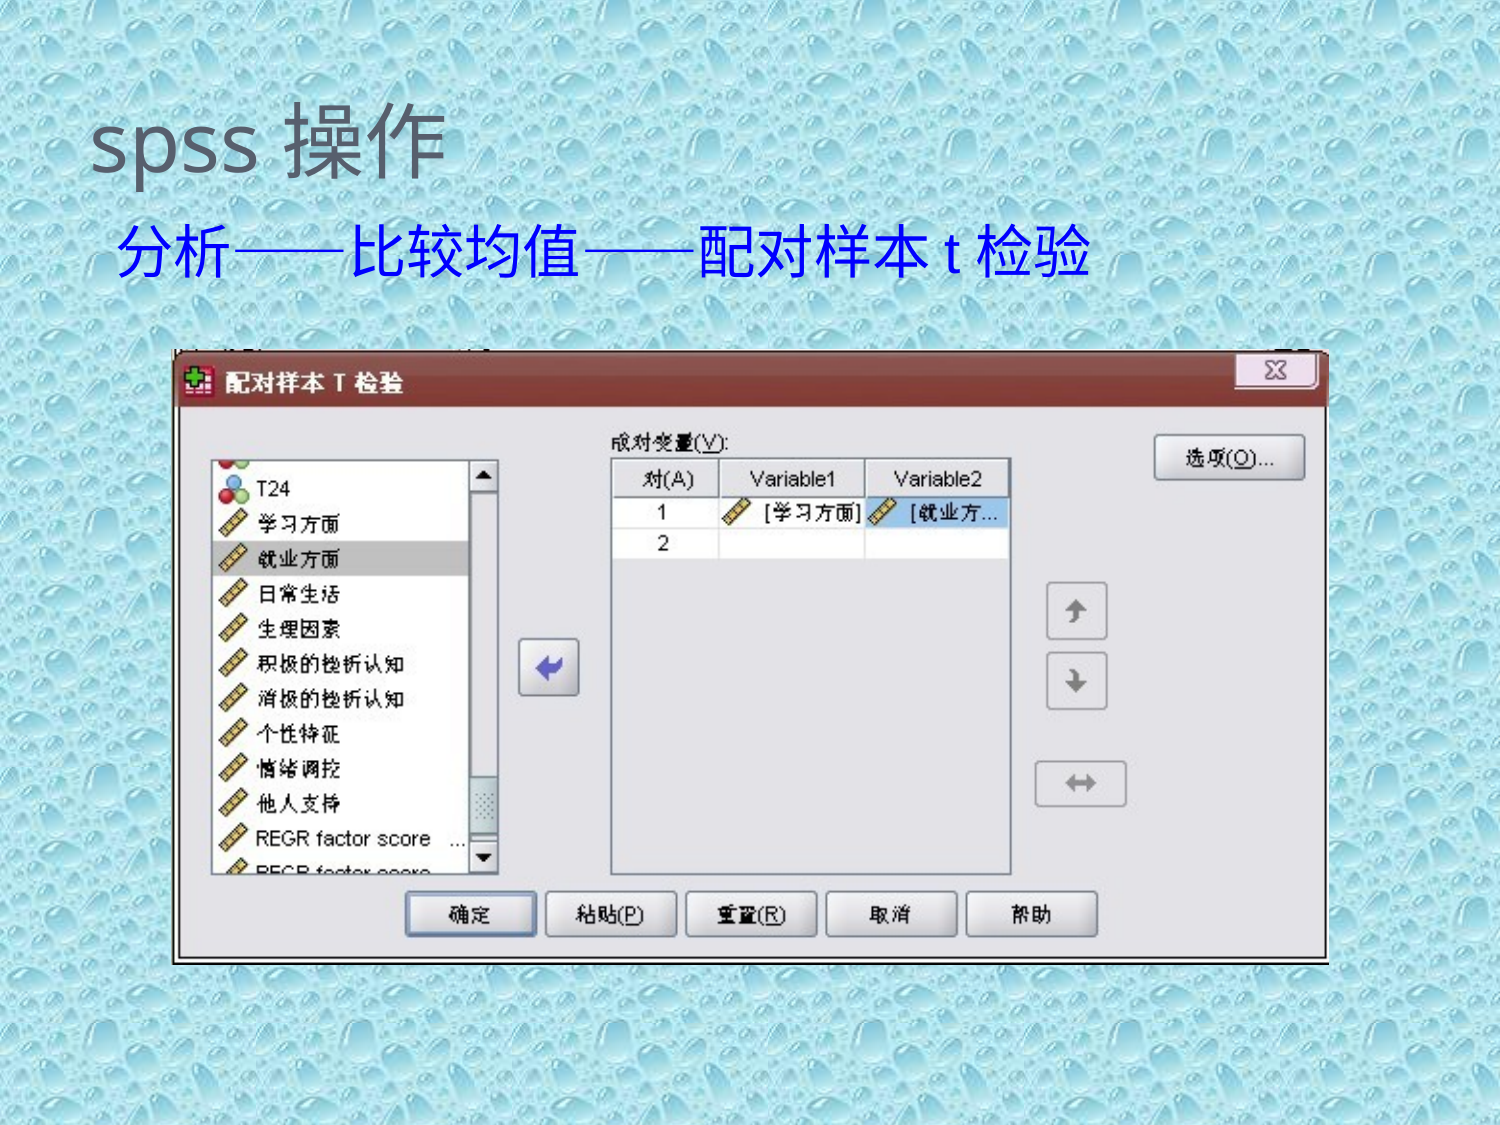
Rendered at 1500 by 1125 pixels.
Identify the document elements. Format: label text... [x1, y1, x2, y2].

picture [0, 0, 1500, 1125]
text_box 分析——比较均值——配对样本t检验 [100, 207, 1152, 294]
title spss操作 [74, 44, 1301, 233]
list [171, 349, 1330, 965]
